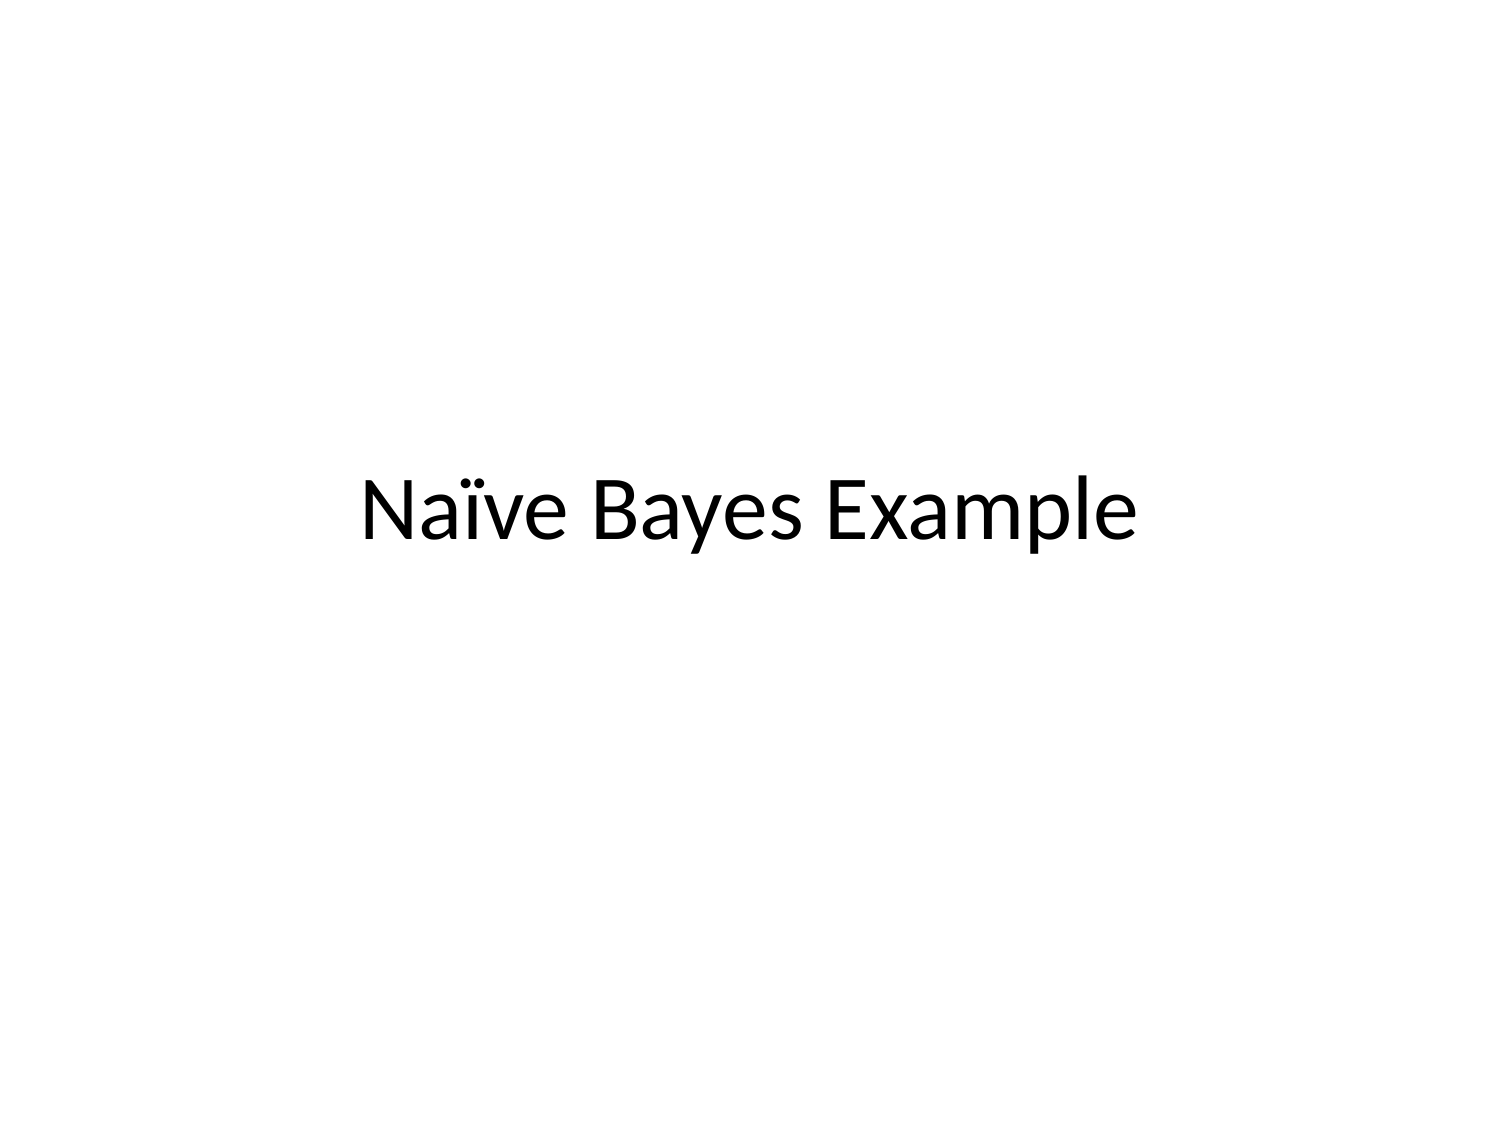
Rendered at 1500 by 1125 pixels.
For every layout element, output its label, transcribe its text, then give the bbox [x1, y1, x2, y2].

title Naïve Bayes Example [75, 409, 1425, 597]
